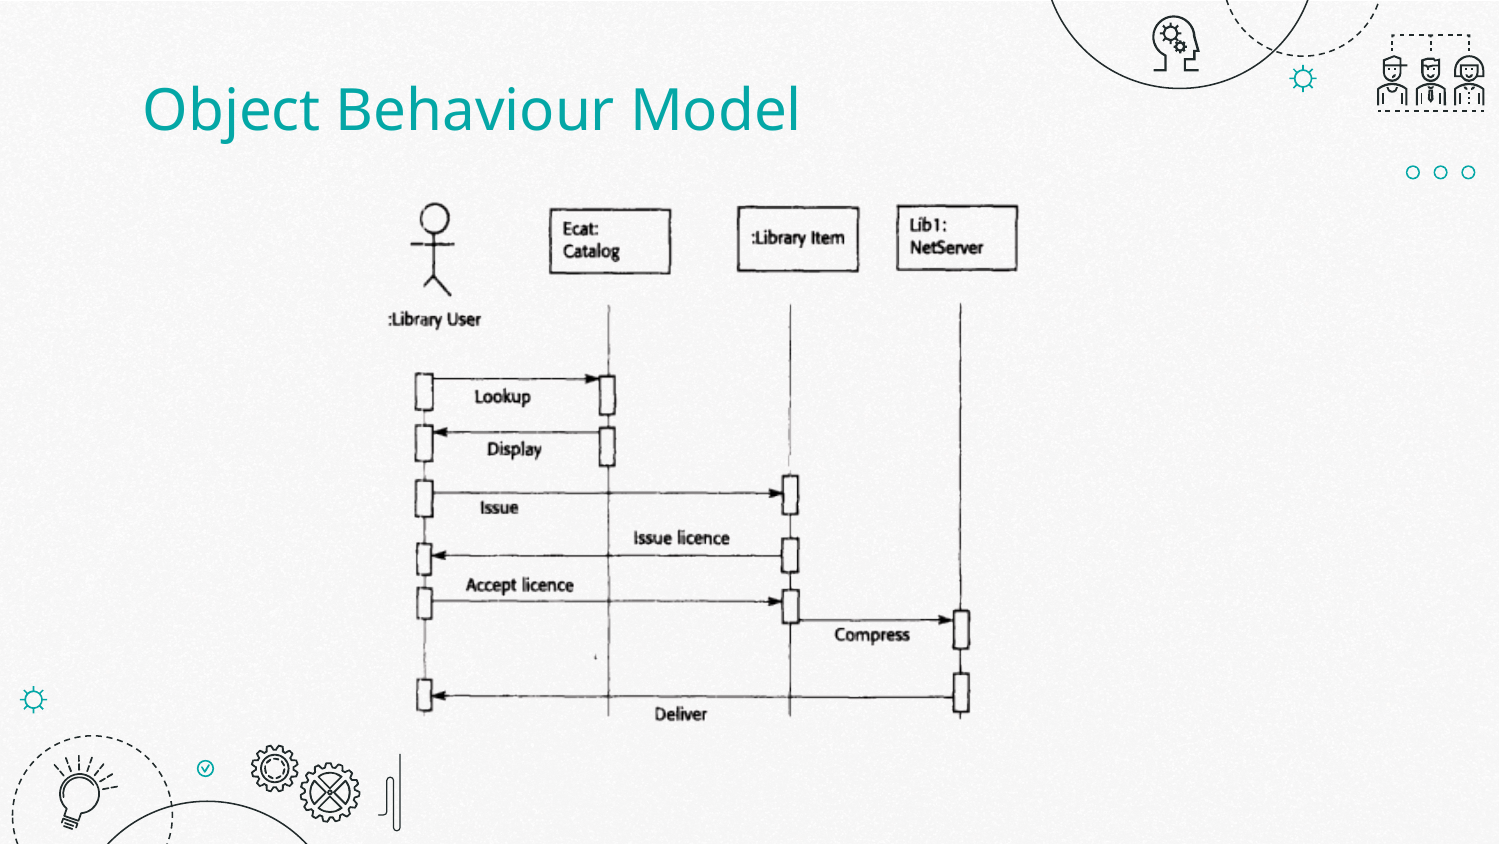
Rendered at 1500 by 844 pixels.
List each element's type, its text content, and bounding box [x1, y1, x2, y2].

title Object Behaviour Model [127, 57, 1328, 152]
picture [341, 183, 1029, 752]
